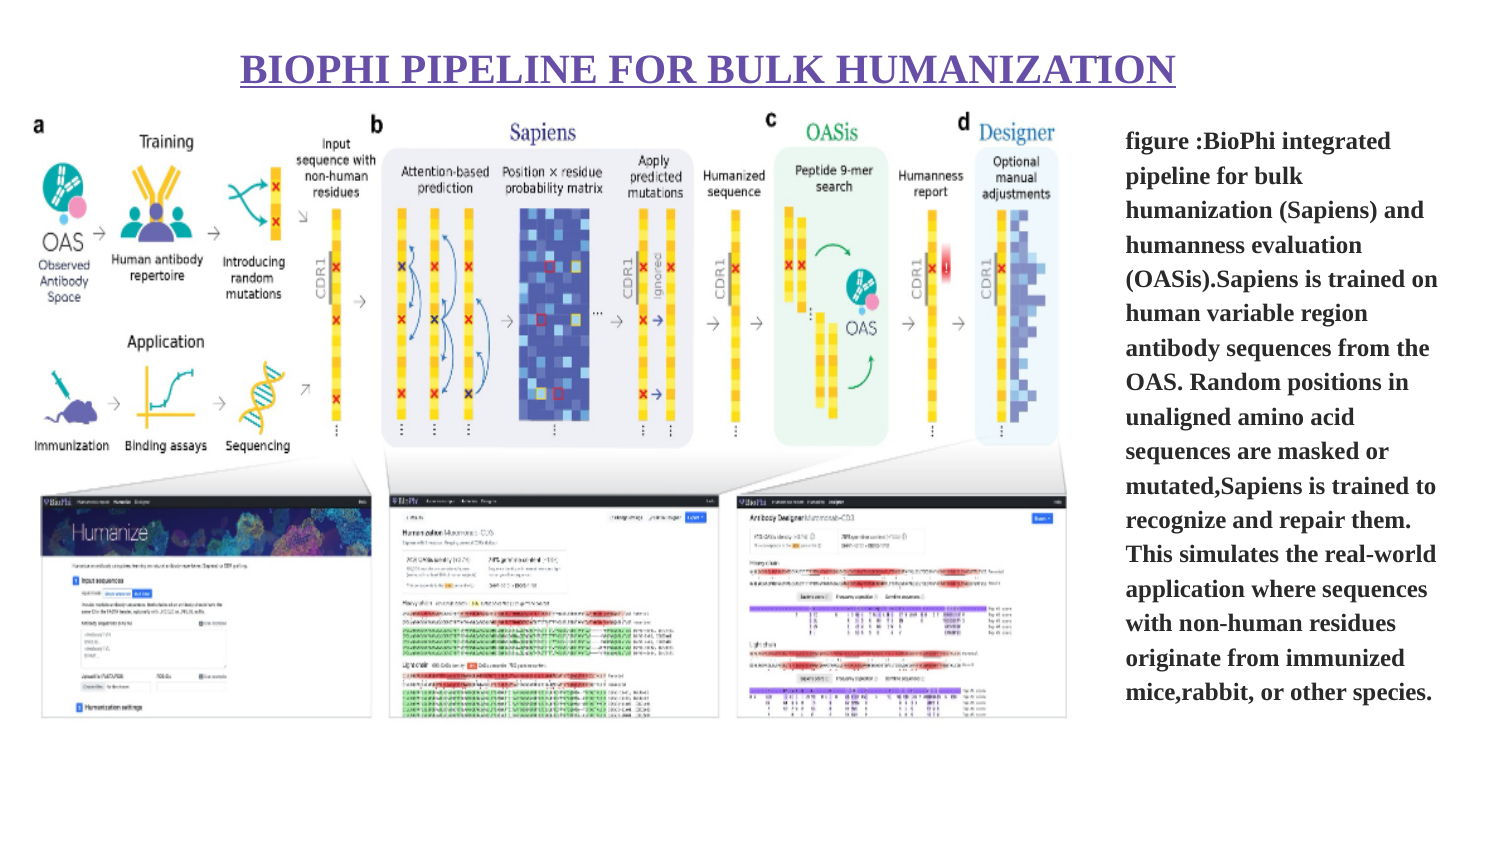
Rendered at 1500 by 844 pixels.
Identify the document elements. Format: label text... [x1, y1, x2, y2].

text_box BIOPHI PIPELINE FOR BULK HUMANIZATION [224, 26, 1231, 126]
picture [0, 57, 1111, 749]
text_box figure :BioPhi integrated pipeline for bulk humanization (Sapiens) and humanness evaluation (OASis).Sapiens is trained on human variable region antibody sequences from the OAS. Random positions in unaligned amino acid sequences are masked or mutated,Sapiens is trained to recognize and repair them. This simulates the real-world application where sequences with non-human residues originate from immunized mice,rabbit, or other species. [1115, 105, 1459, 725]
